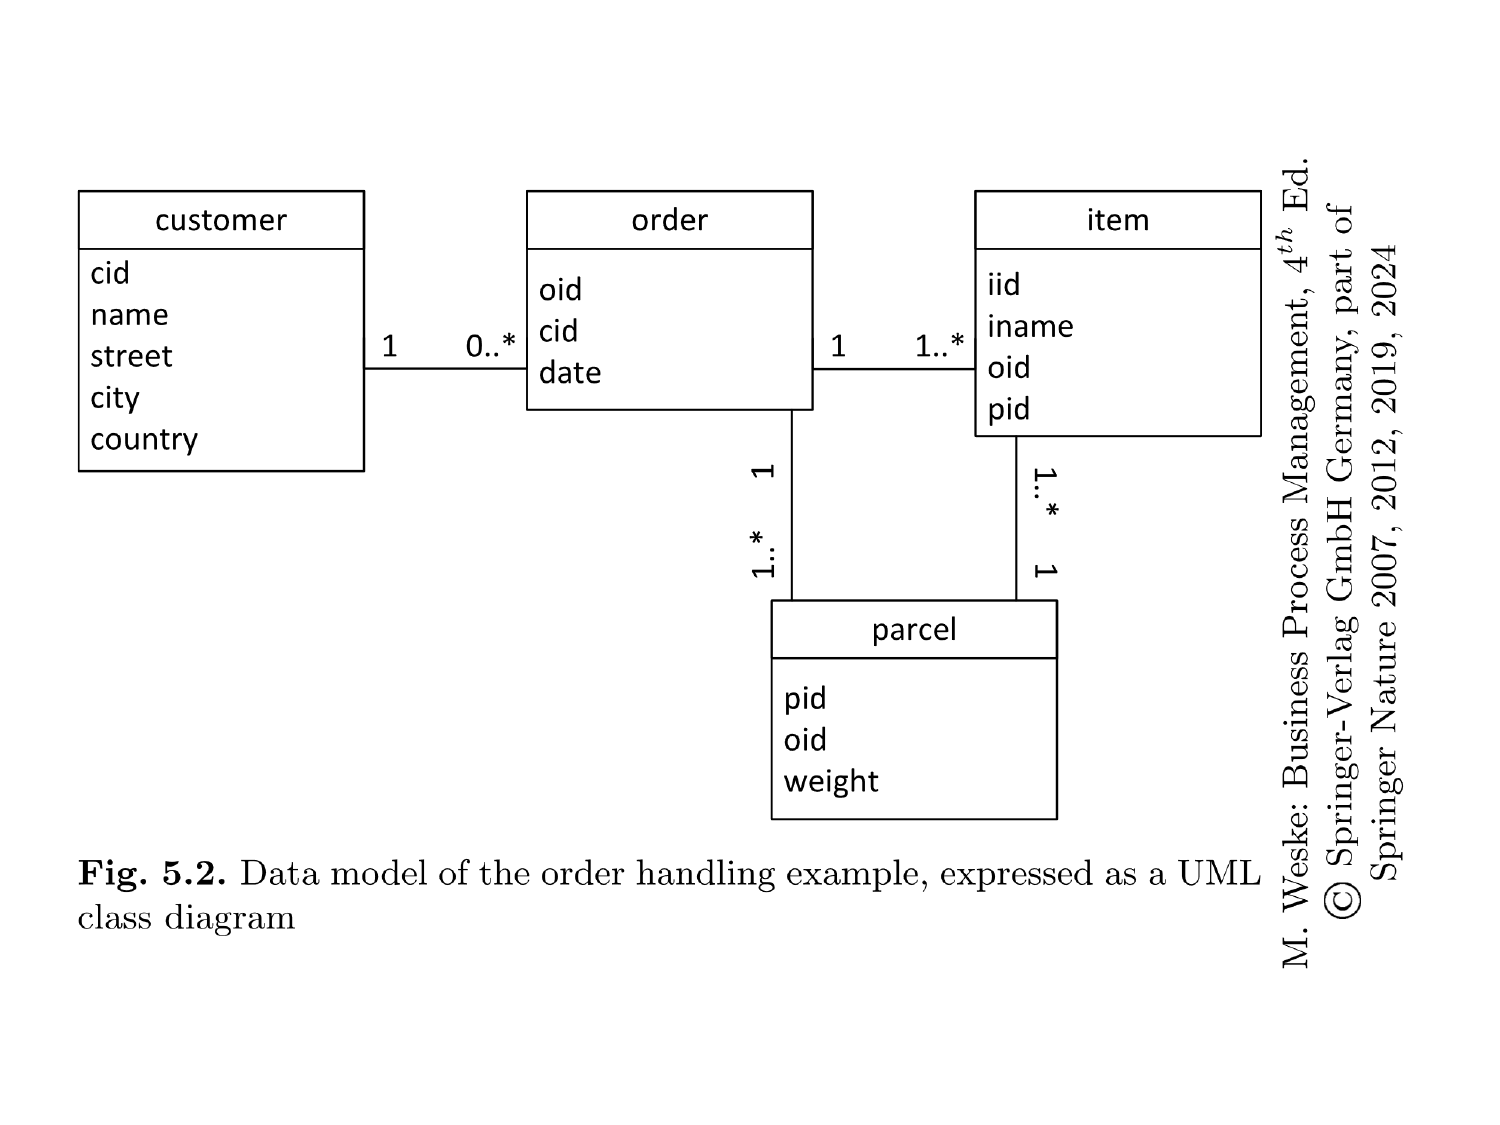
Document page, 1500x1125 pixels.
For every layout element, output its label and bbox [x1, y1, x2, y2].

picture [74, 104, 1425, 1021]
